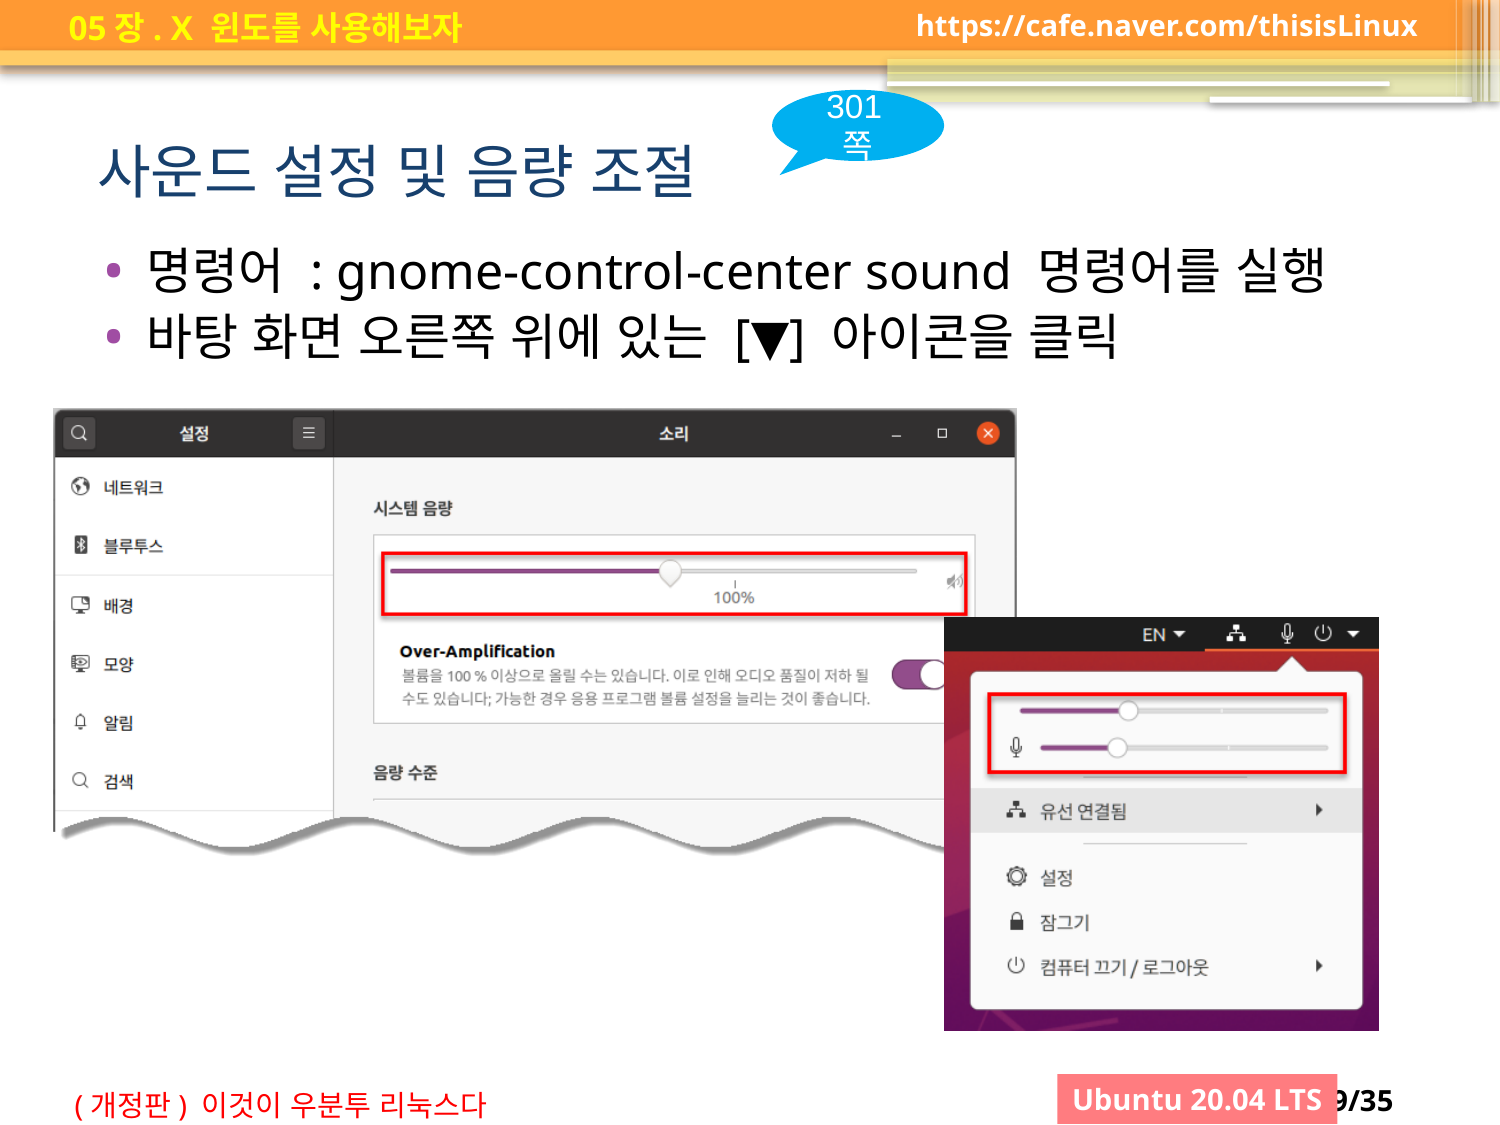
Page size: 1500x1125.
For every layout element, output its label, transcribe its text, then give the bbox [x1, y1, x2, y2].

title 사운드 설정 및 음량 조절 [82, 117, 1432, 223]
text_box 명령어 : gnome-control-center sound 명령어를 실행 바탕 화면 오른쪽 위에 있는 [▼] 아이콘을 클릭 [71, 231, 1422, 1059]
picture [52, 408, 1379, 1032]
text_box 301쪽 [770, 88, 946, 177]
